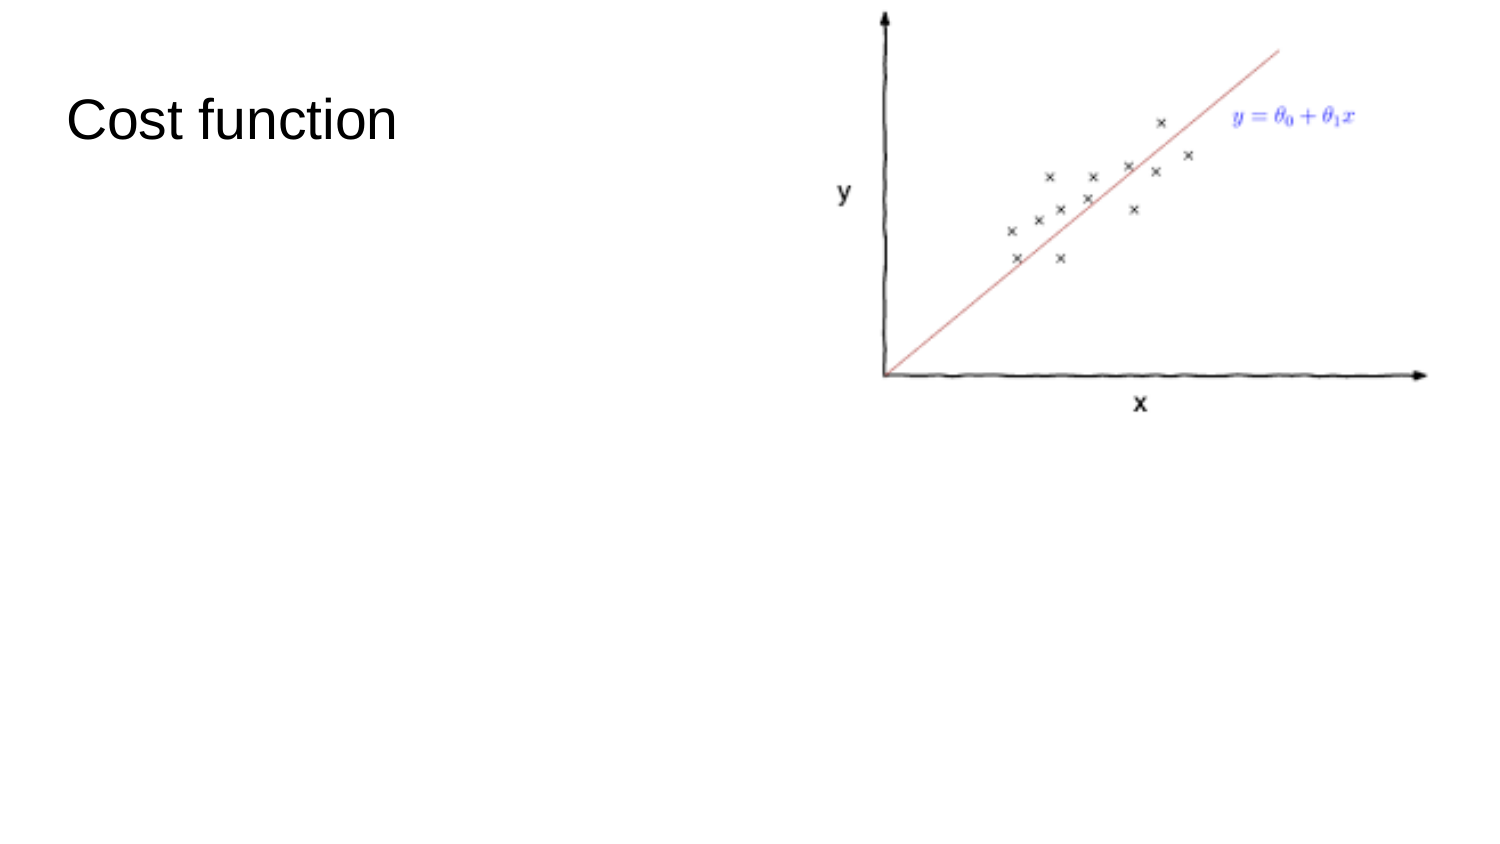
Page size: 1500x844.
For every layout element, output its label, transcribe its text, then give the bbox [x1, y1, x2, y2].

picture [817, 0, 1442, 419]
title Cost function [51, 72, 812, 167]
